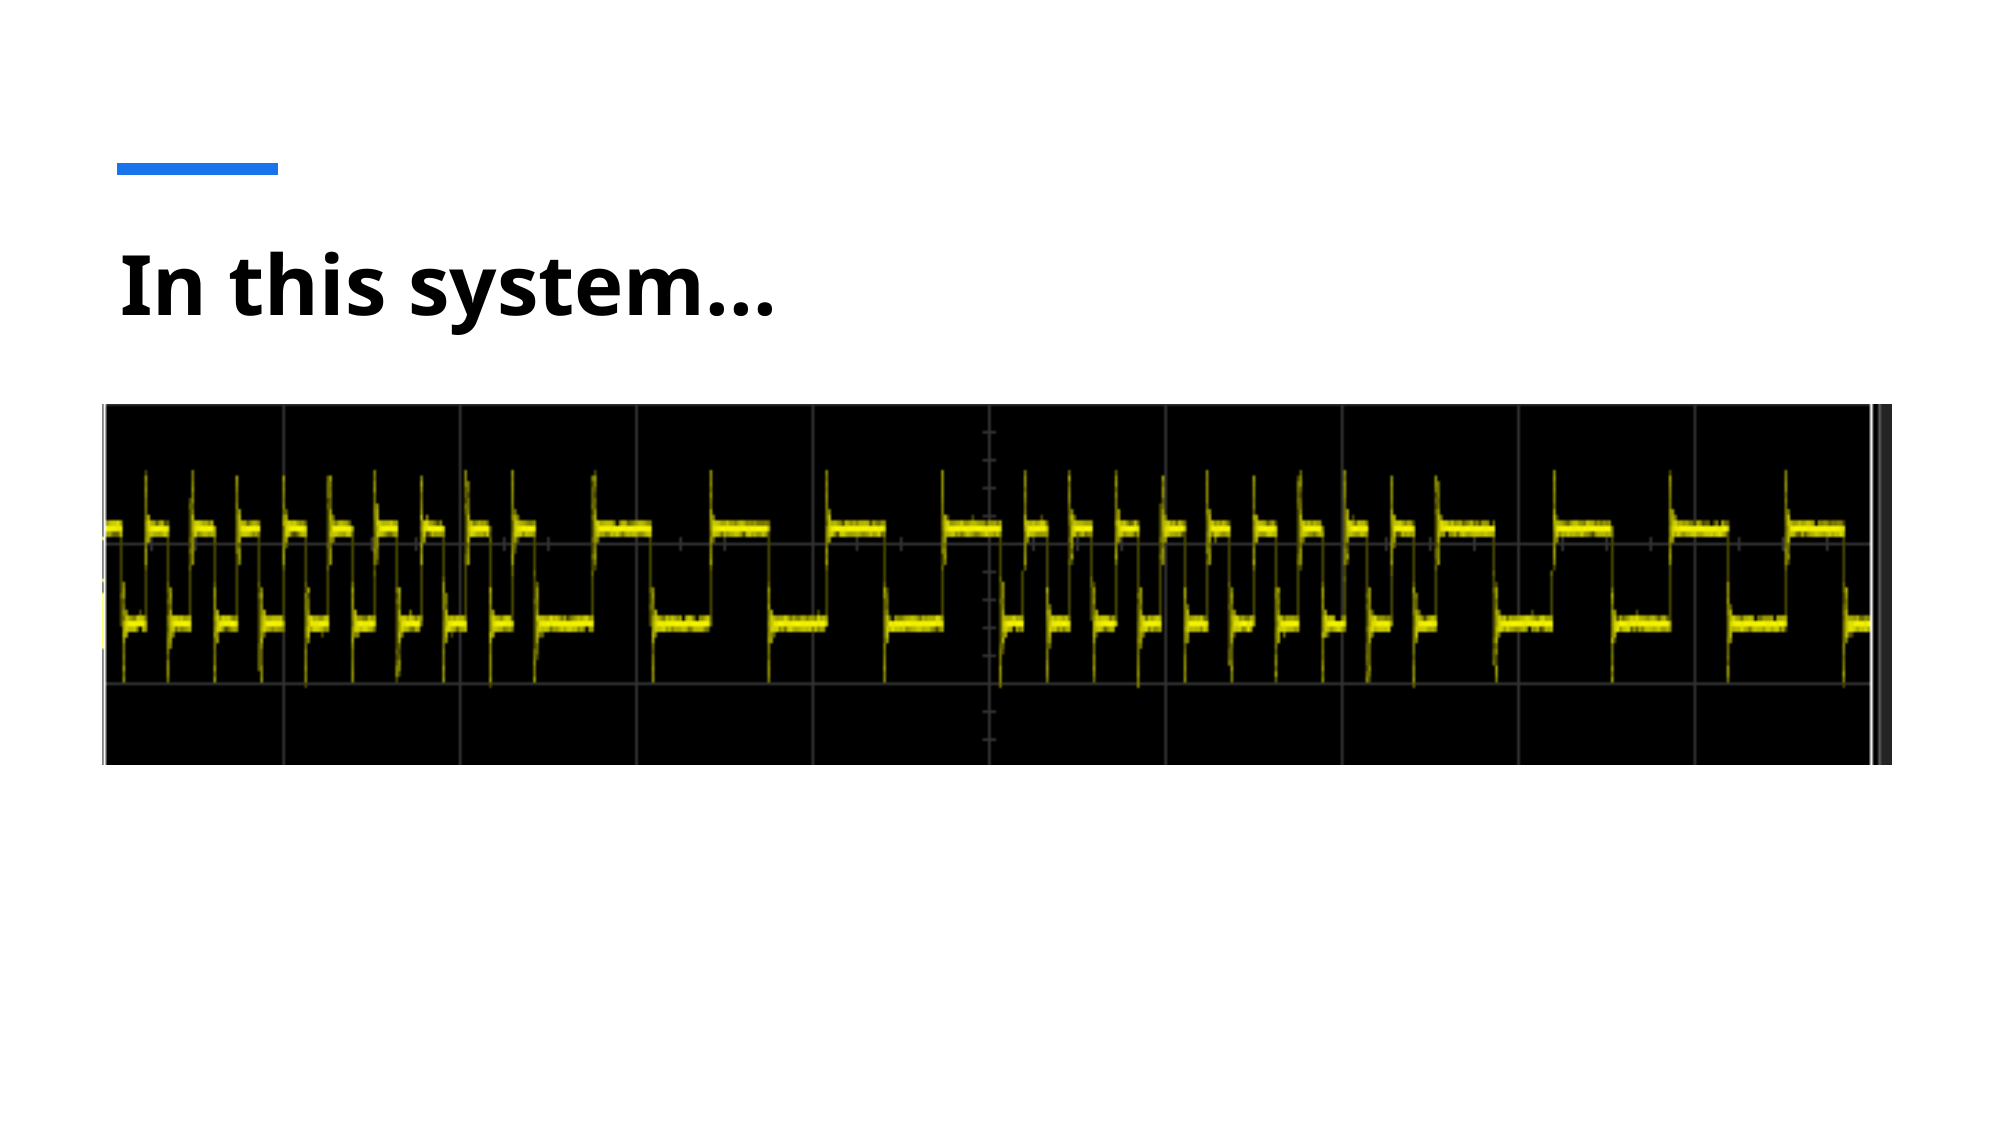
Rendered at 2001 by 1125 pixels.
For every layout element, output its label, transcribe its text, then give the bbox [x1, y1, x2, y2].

picture [102, 404, 1892, 765]
title In this system... [105, 224, 1892, 404]
